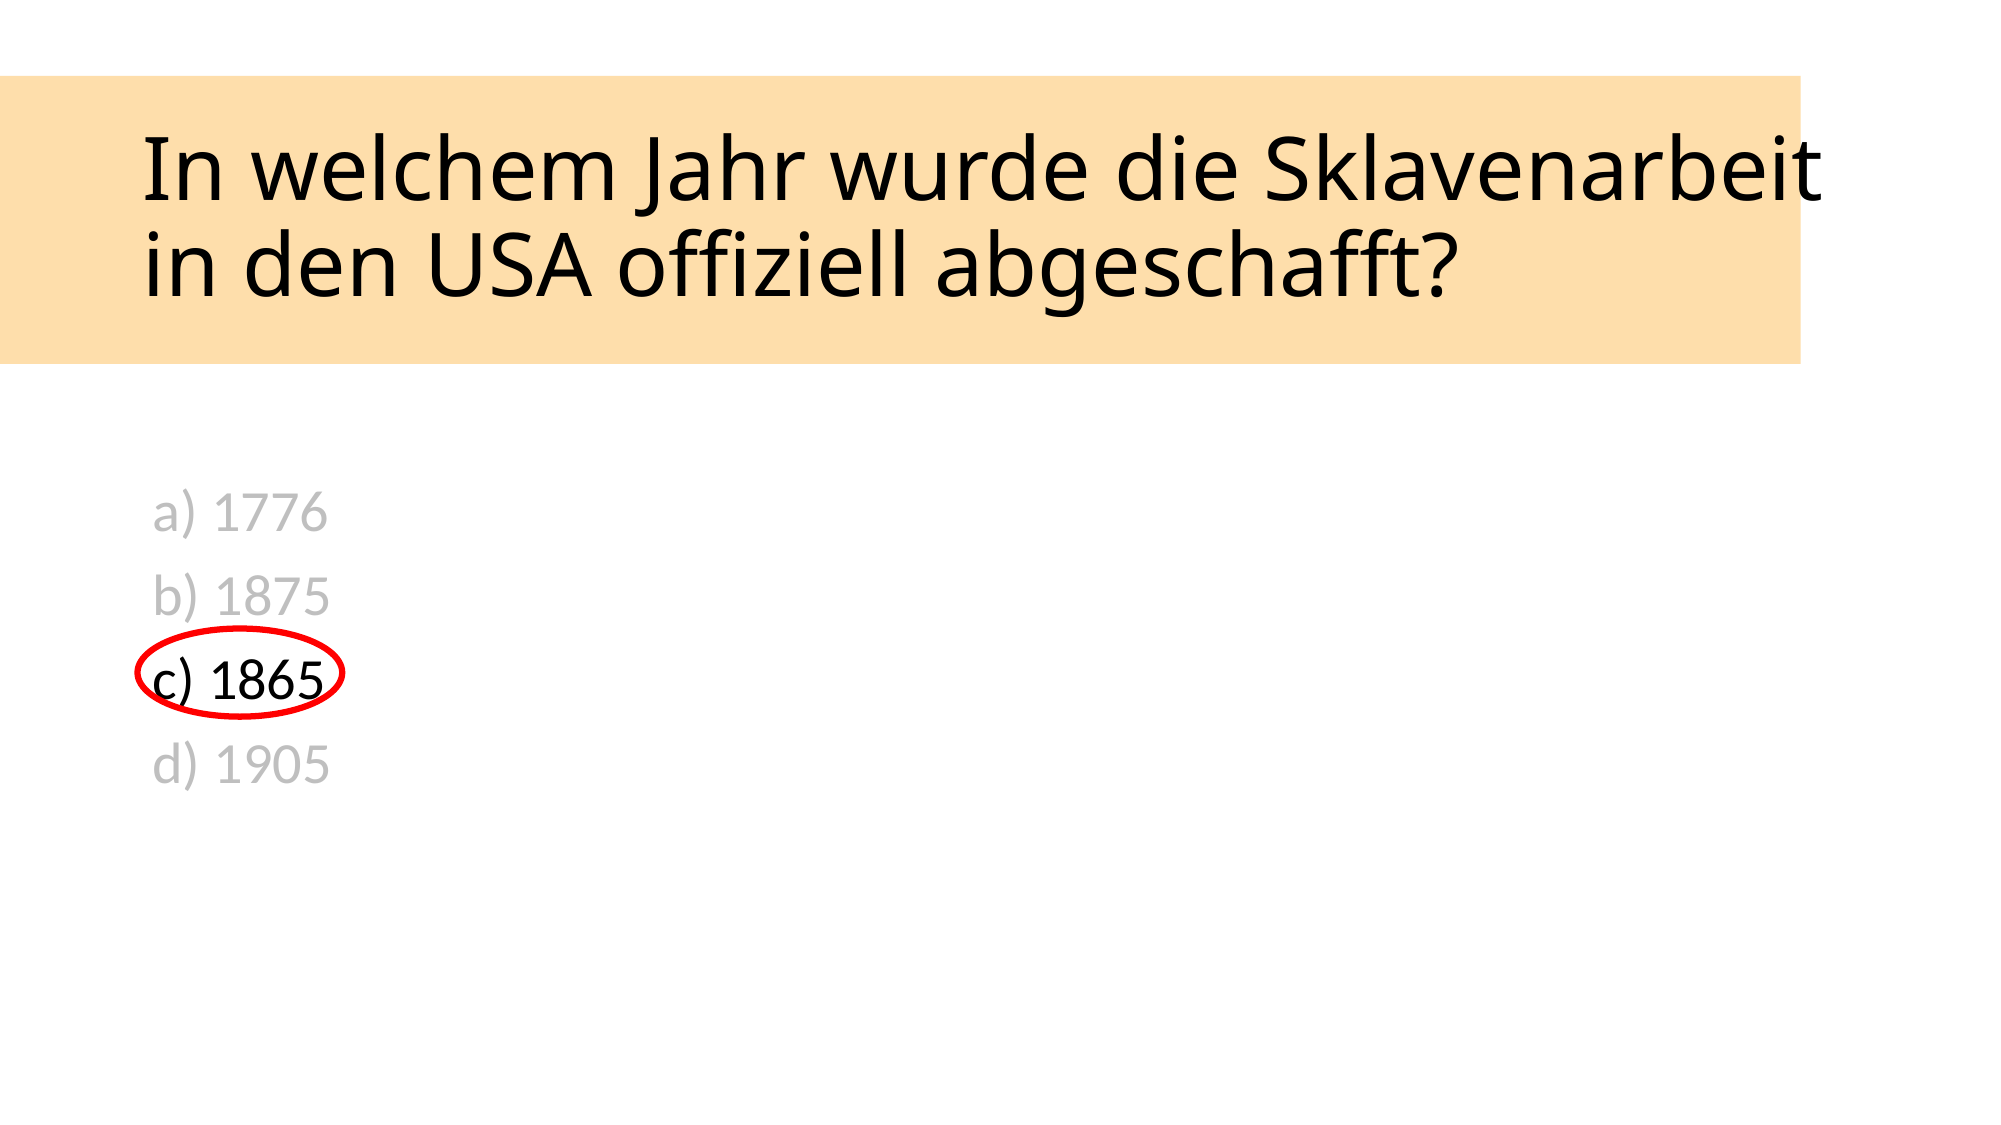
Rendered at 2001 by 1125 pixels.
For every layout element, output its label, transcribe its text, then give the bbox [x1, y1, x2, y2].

list a) 1776 b) 1875 c) 1865 d) 1905 [137, 299, 1863, 1014]
text_box [136, 627, 344, 718]
text_box In welchem Jahr wurde die Sklavenarbeit in den USA offiziell abgeschafft? [127, 111, 1853, 328]
text_box [0, 75, 1802, 365]
